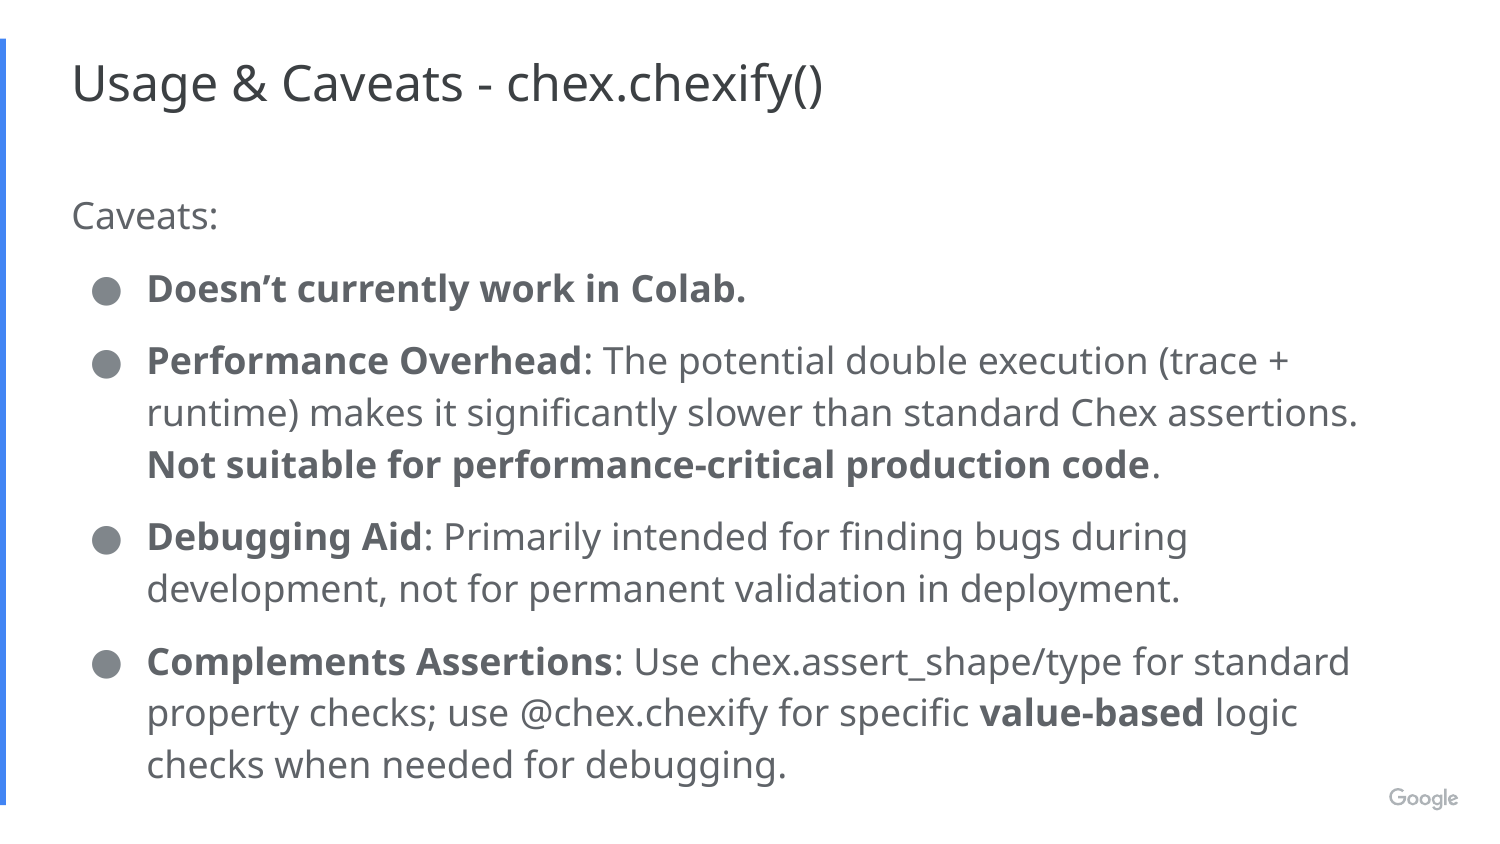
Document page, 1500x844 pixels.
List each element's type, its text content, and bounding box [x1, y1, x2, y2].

title Usage & Caveats - chex.chexify() [56, 43, 1336, 215]
list Caveats: Doesn’t currently work in Colab. Performance Overhead: The potential double execution (trace + runtime) makes it significantly slower than standard Chex assertions. Not suitable for performance-critical production code. Debugging Aid: Primarily intended for finding bugs during development, not for permanent validation in deployment. Complements Assertions: Use chex.assert_shape/type for standard property checks; use @chex.chexify for specific value-based logic checks when needed for debugging. [56, 170, 1382, 802]
